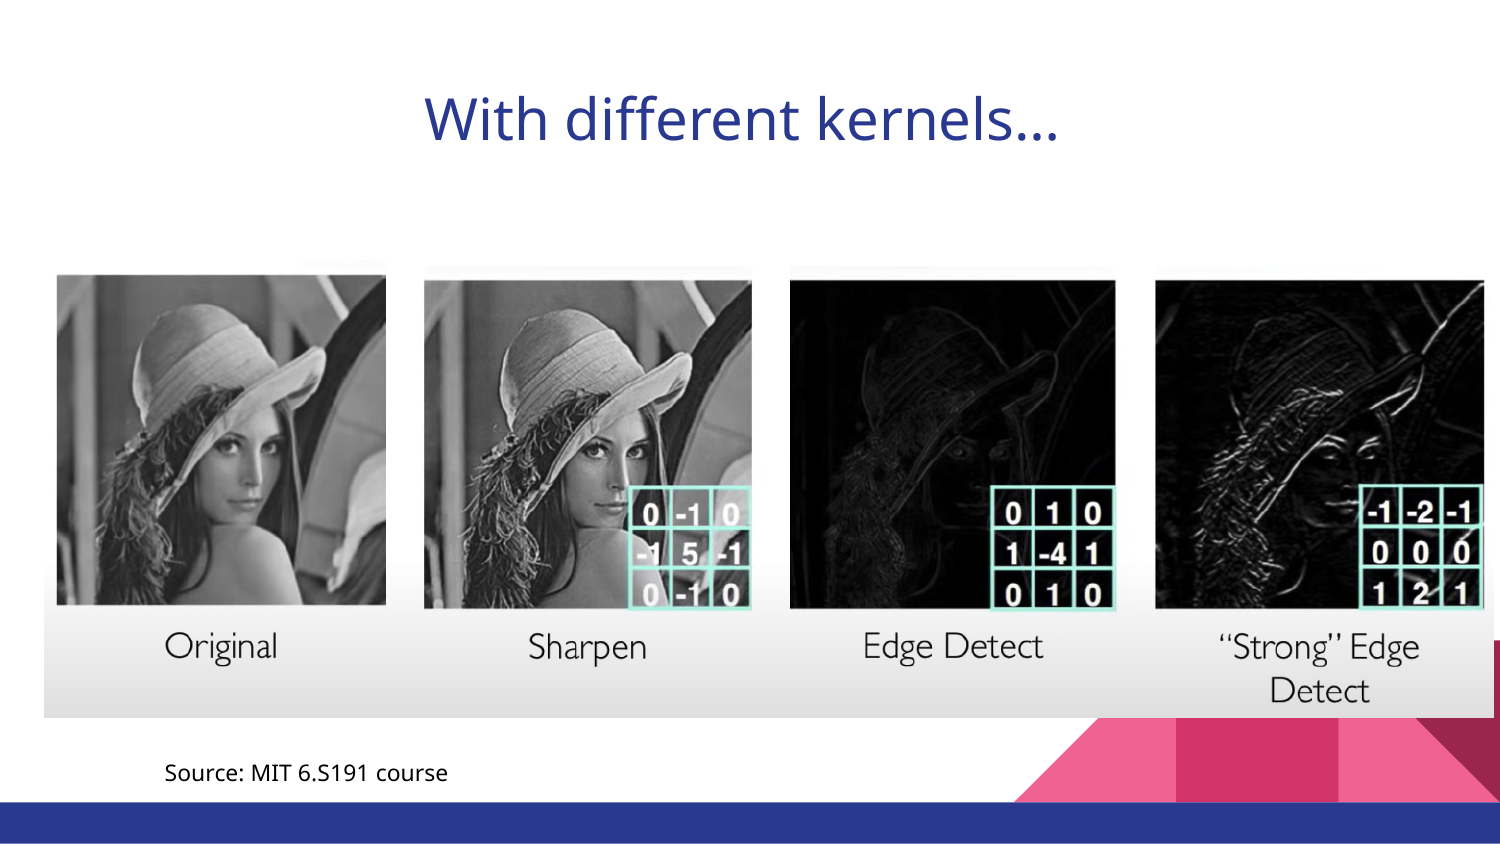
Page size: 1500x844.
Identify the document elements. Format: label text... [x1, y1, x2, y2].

title With different kernels… [51, 67, 1449, 167]
picture [43, 253, 1495, 718]
text_box Source: MIT 6.S191 course [149, 744, 929, 800]
